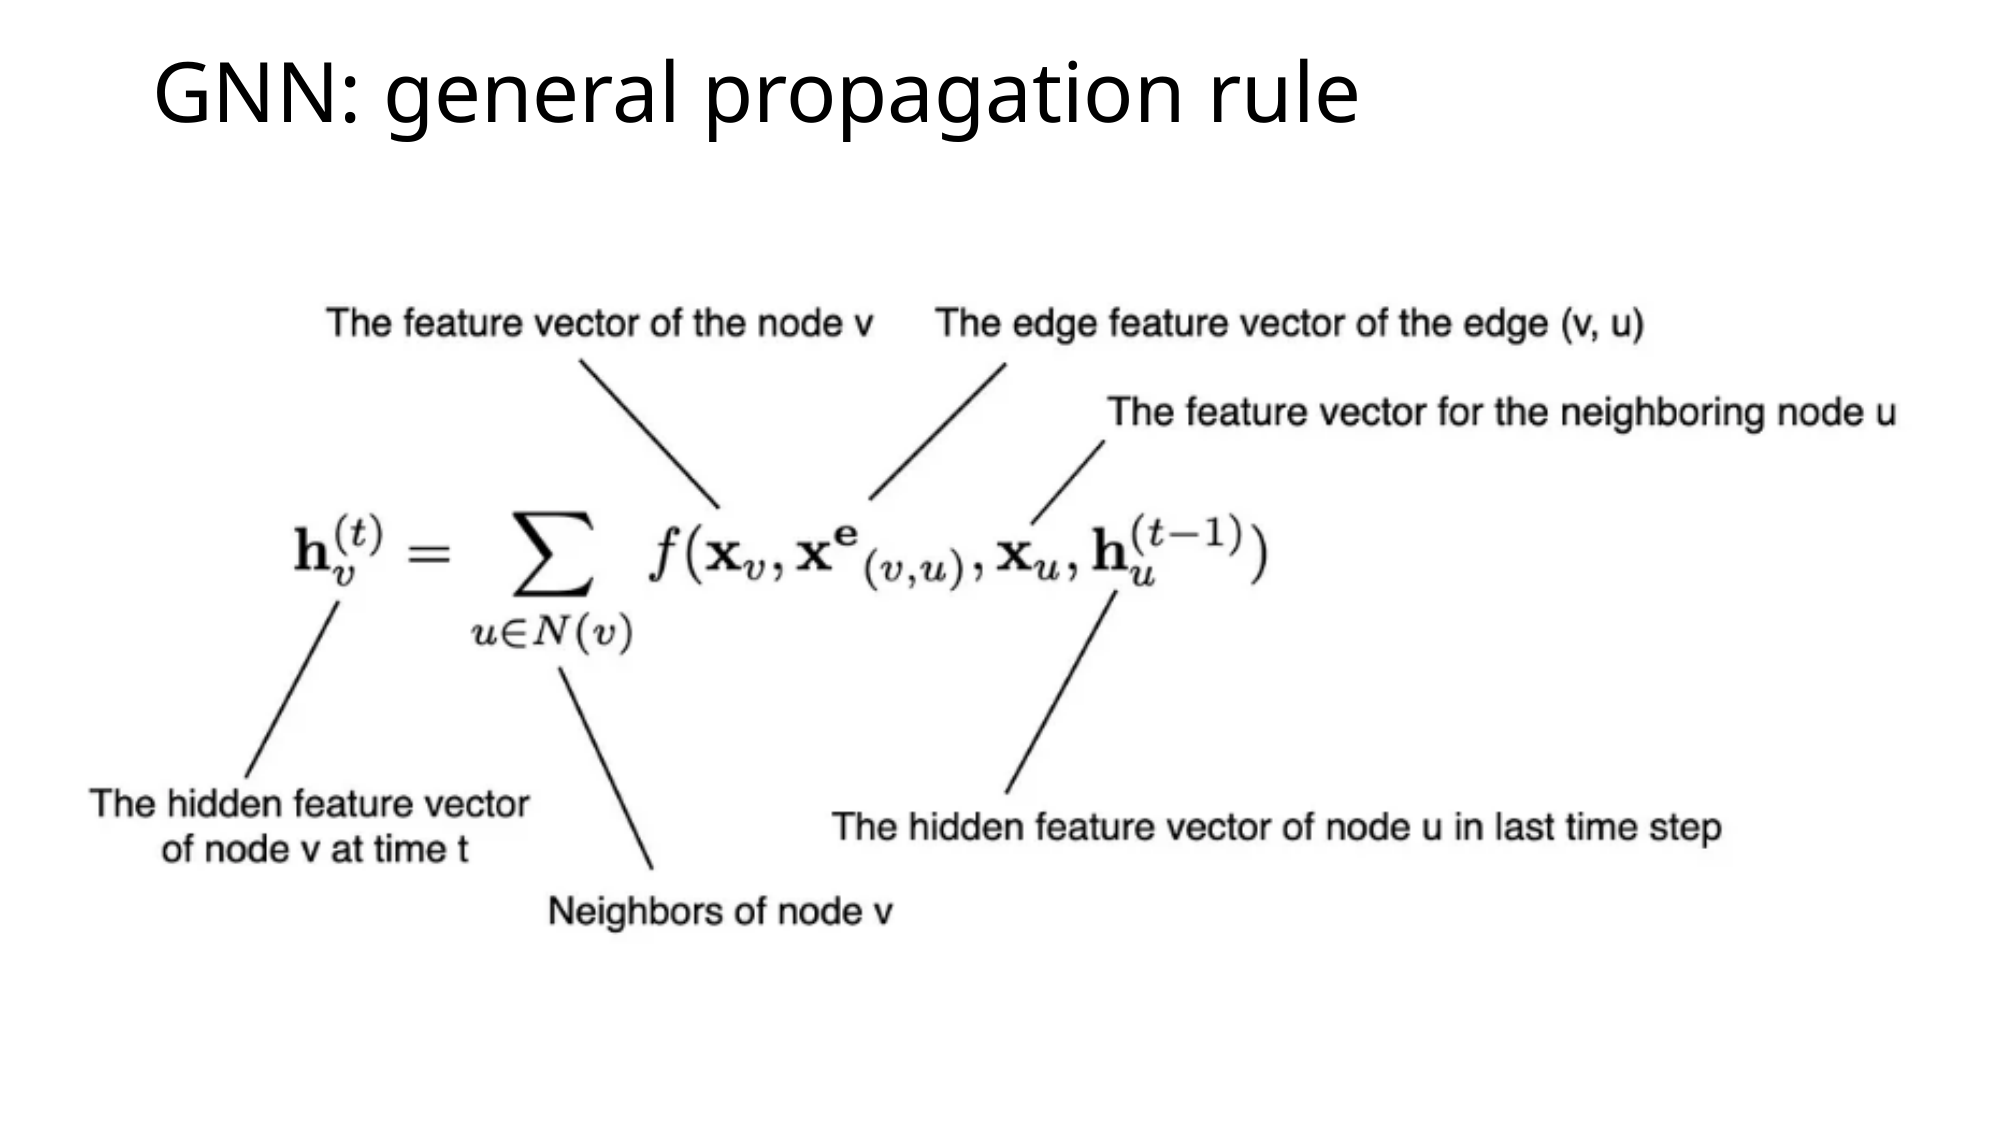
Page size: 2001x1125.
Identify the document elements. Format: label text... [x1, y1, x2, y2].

picture [35, 204, 1965, 978]
title GNN: general propagation rule [137, 0, 1863, 204]
